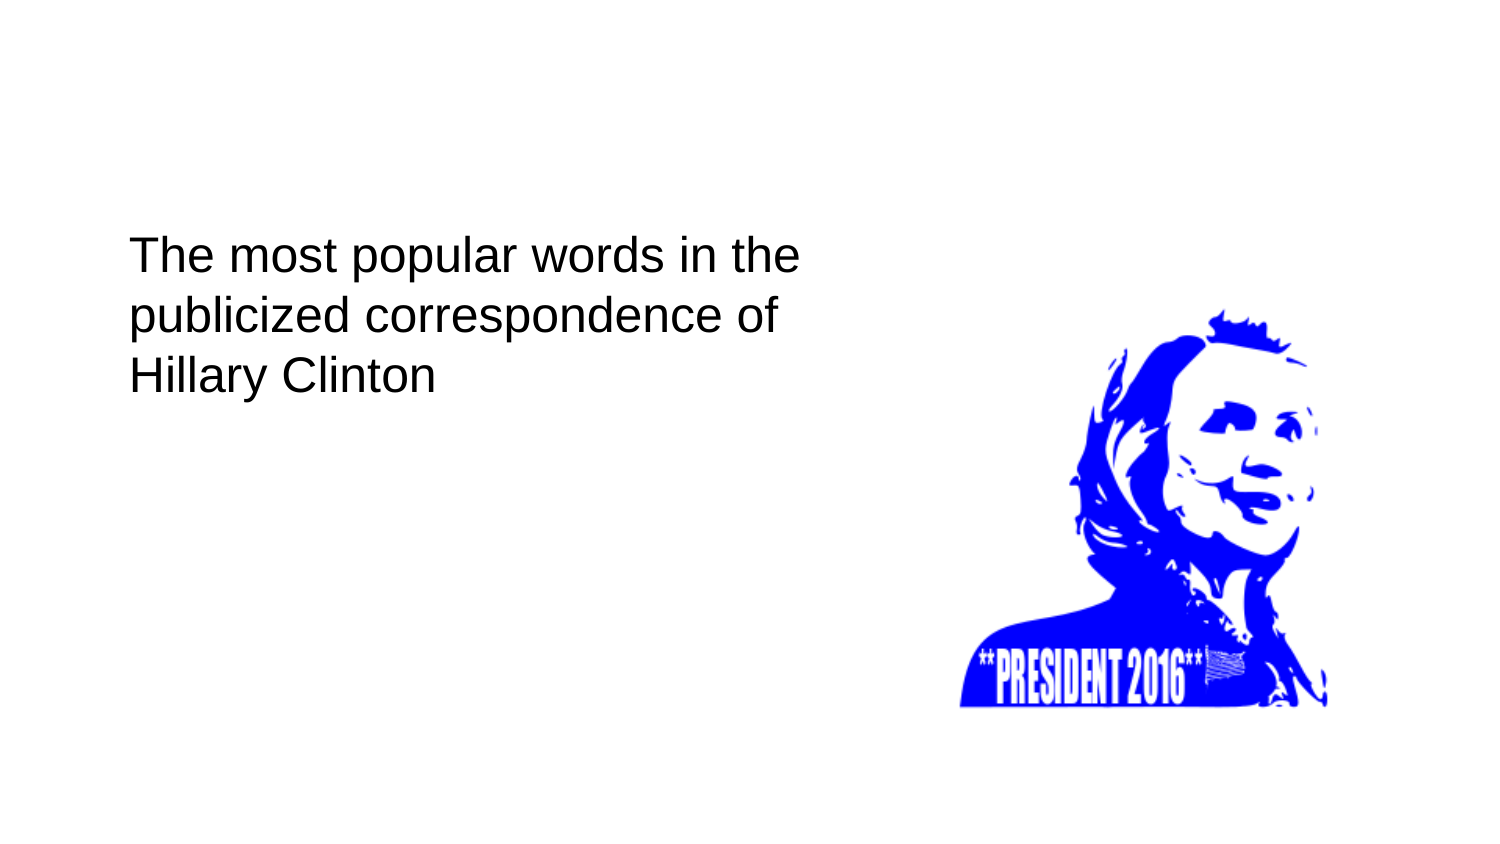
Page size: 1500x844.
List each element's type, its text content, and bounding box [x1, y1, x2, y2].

picture [956, 287, 1341, 711]
text_box The most popular words in the publicized correspondence of Hillary Clinton [113, 207, 853, 288]
